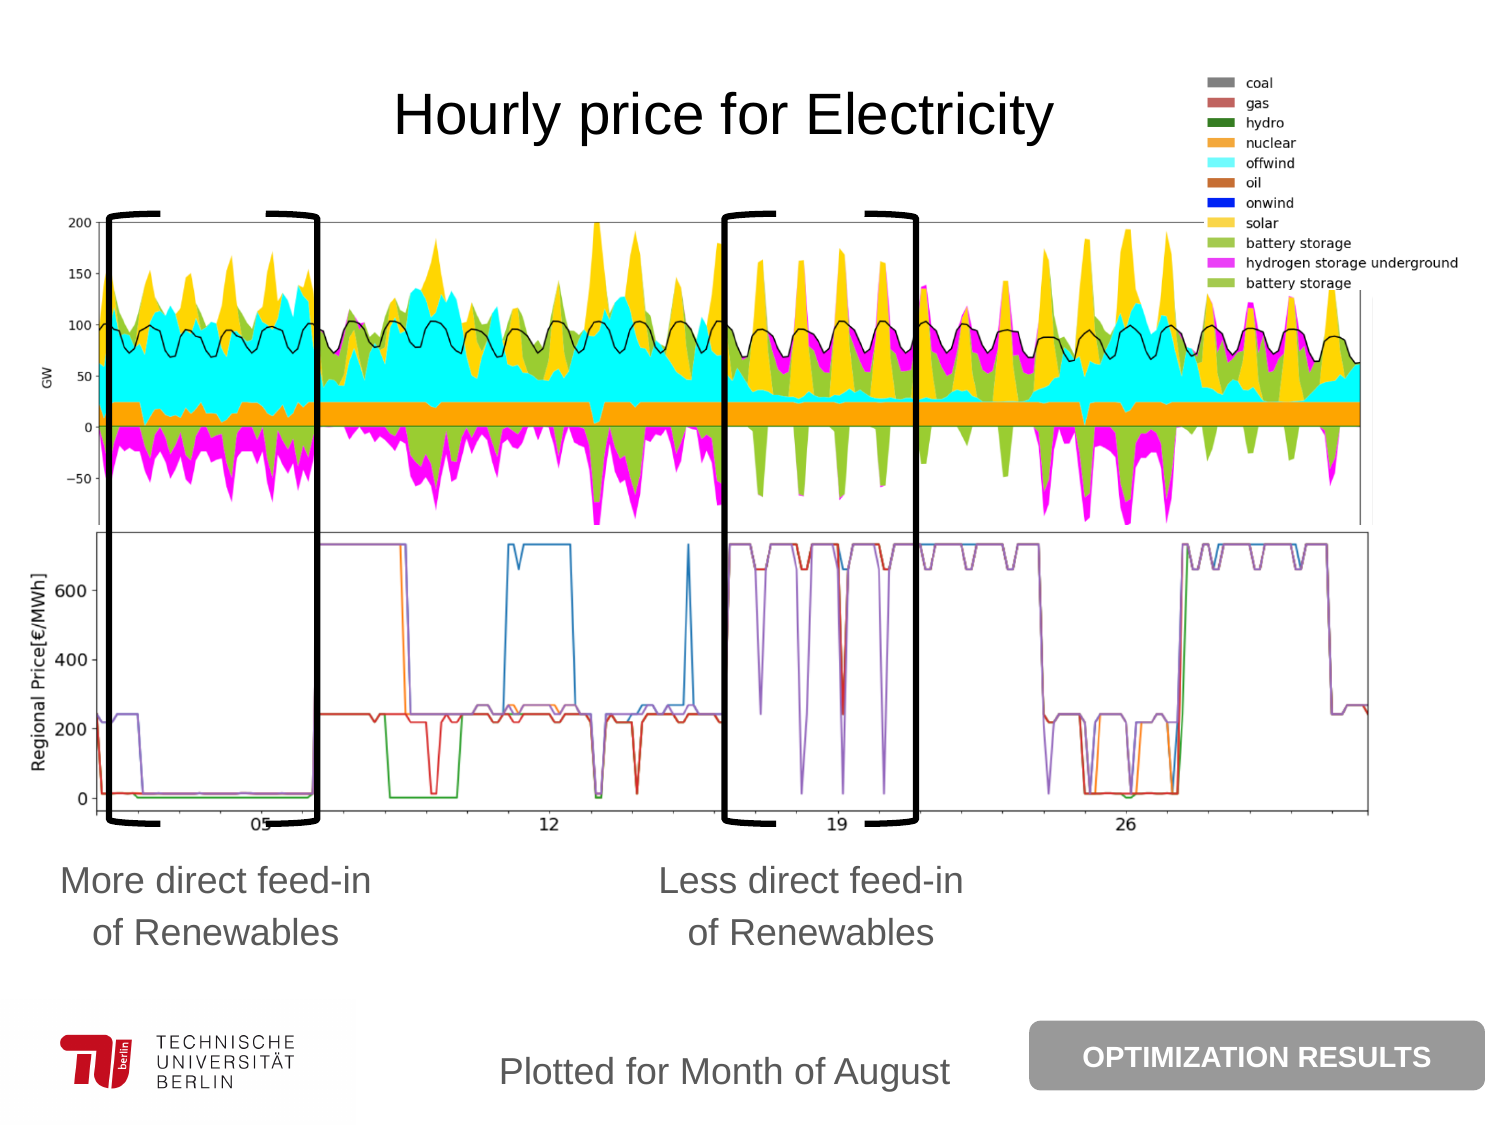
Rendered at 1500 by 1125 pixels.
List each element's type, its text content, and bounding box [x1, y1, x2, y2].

picture [0, 999, 356, 1125]
title Hourly price for Electricity [25, 61, 1424, 187]
list More direct feed-in of Renewables [39, 845, 393, 989]
list Plotted for Month of August [480, 1025, 969, 1113]
text_box Less direct feed-in of Renewables [634, 845, 988, 989]
text_box OPTIMIZATION RESULTS [1029, 1020, 1486, 1091]
picture [25, 74, 1461, 837]
